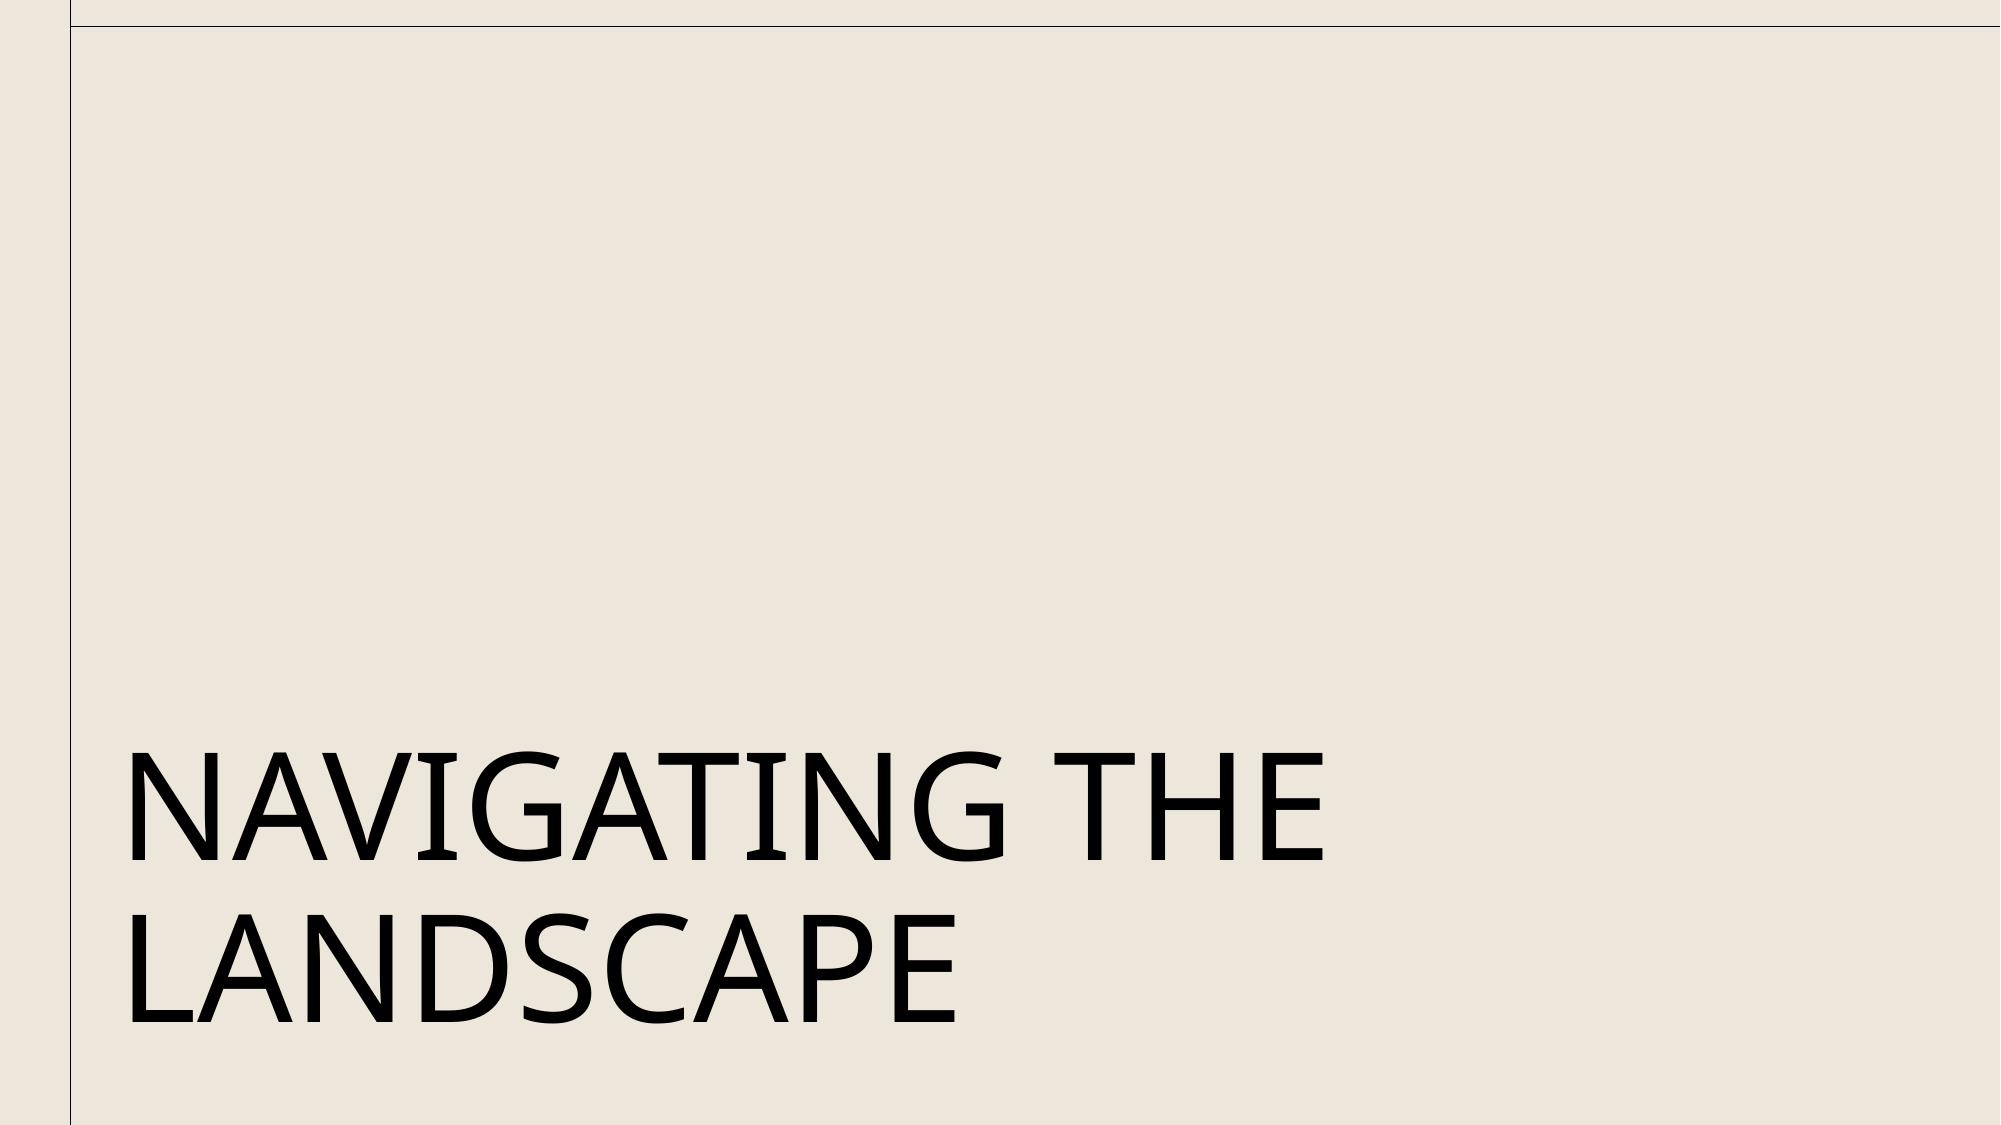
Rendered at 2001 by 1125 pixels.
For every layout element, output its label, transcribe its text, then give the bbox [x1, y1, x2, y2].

title NAVIGATING THE LANDSCAPE [103, 286, 1896, 1063]
